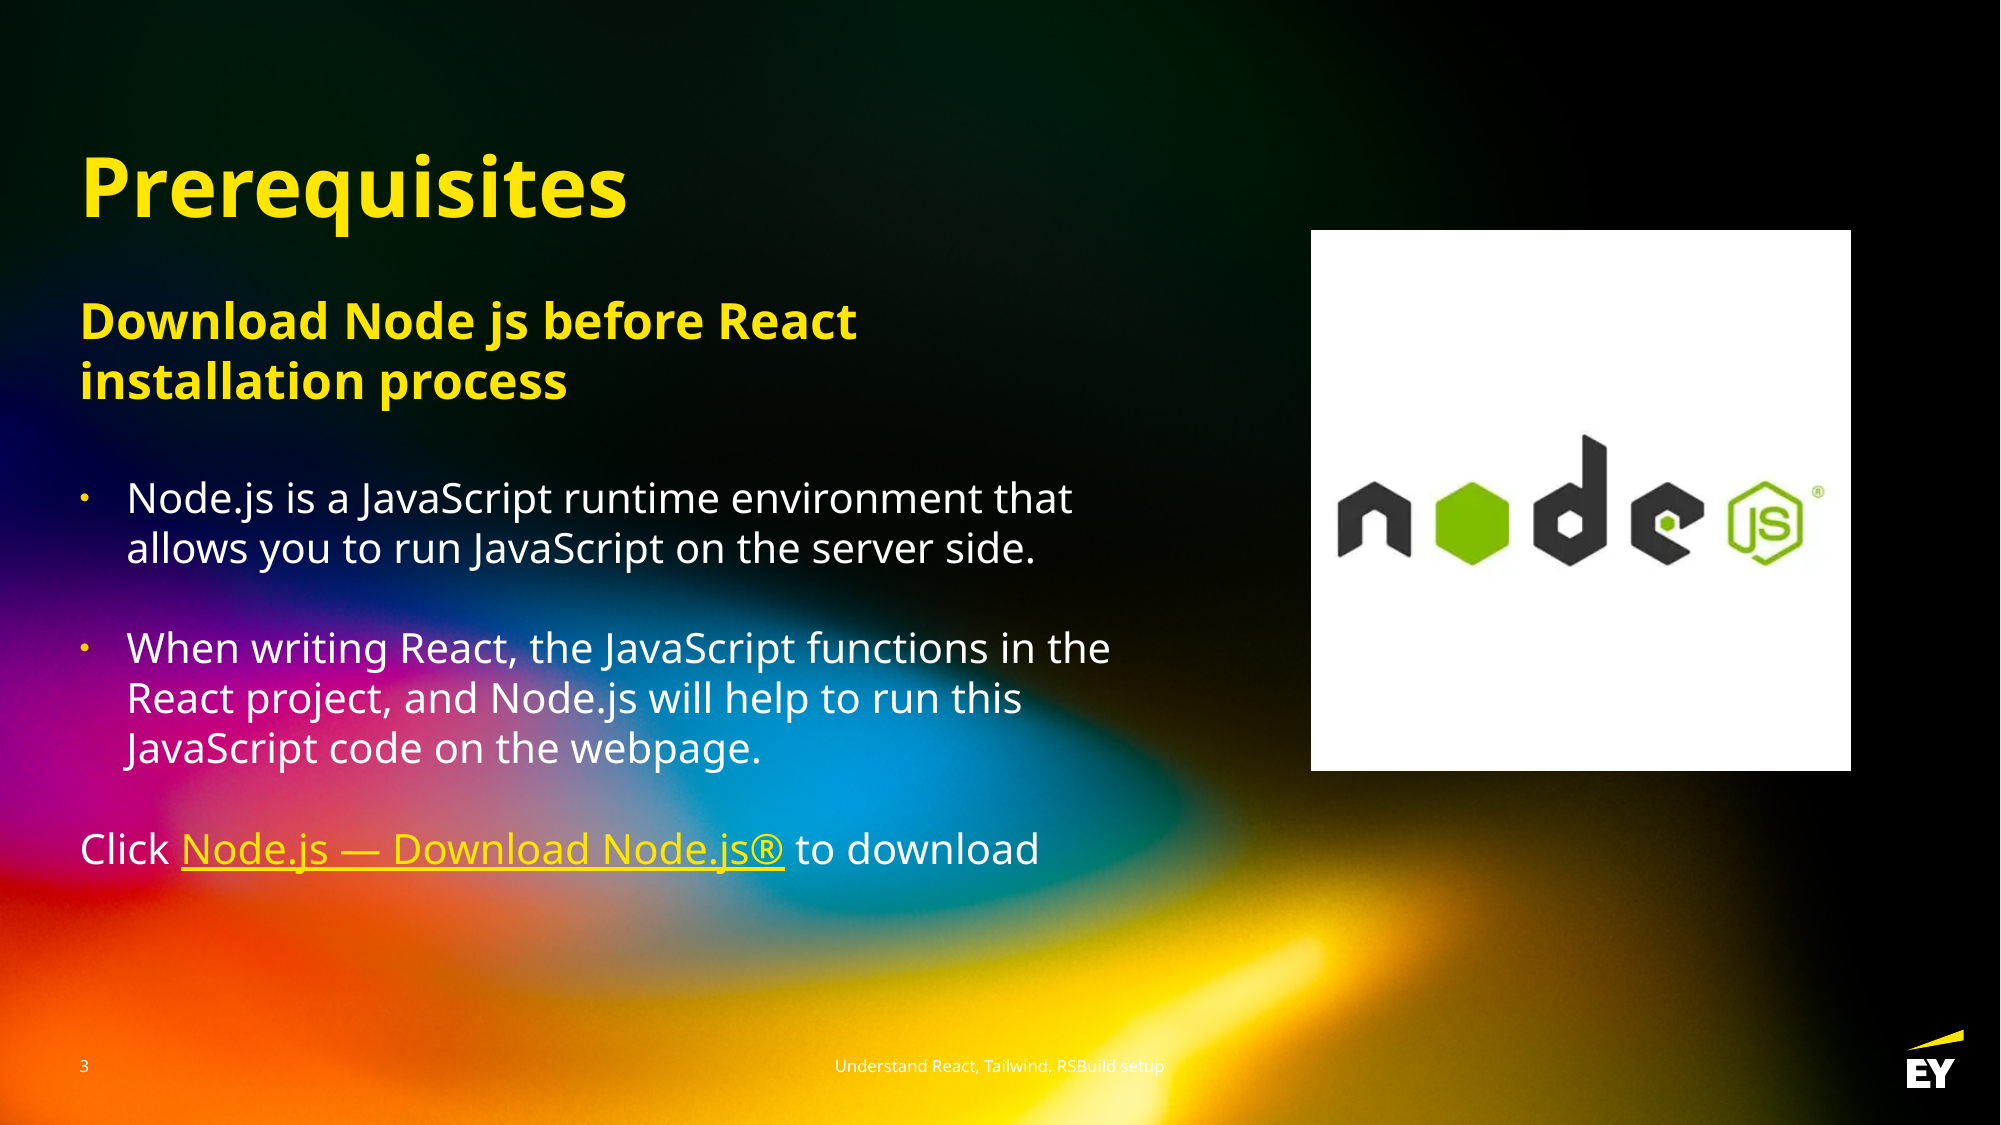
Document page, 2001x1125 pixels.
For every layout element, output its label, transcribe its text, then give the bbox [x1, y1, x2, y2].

title Prerequisites [79, 149, 1293, 306]
picture [0, 0, 2001, 1125]
slide_number 3 [79, 1055, 164, 1077]
footer Understand React, Tailwind, RSBuild setup [686, 1055, 1314, 1097]
text_box Download Node js before React installation process Node.js is a JavaScript runtime environment that allows you to run JavaScript on the server side. When writing React, the JavaScript functions in the React project, and Node.js will help to run this JavaScript code on the webpage. Click Node.js — Download Node.js® to download [79, 283, 1136, 1030]
